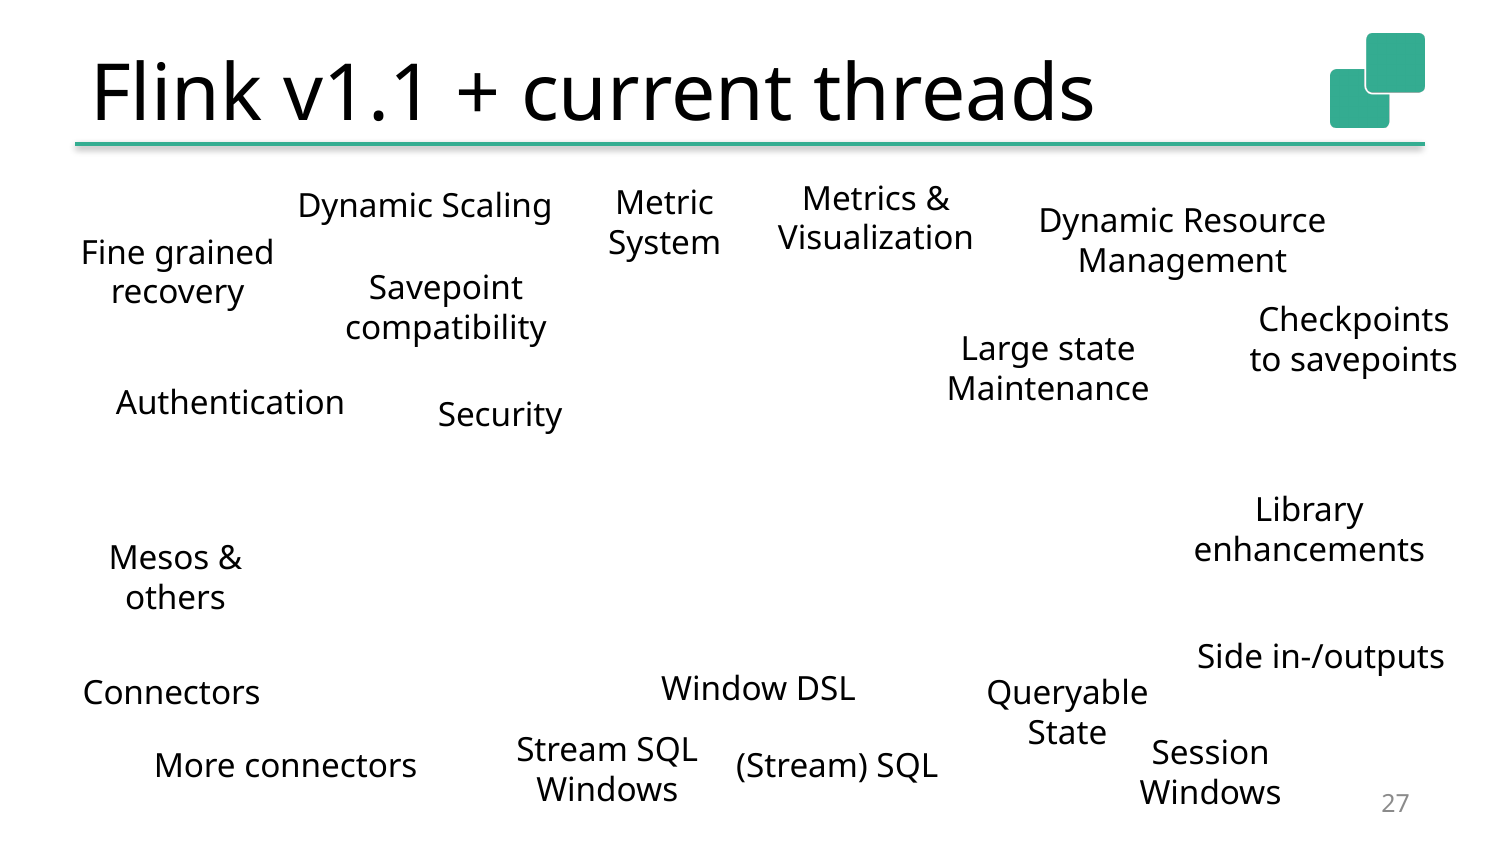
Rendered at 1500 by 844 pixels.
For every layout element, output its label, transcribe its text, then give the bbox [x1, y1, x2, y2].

text_box Side in-/outputs [1182, 627, 1461, 683]
text_box (Stream) SQL [721, 737, 954, 792]
text_box Savepoint compatibility [330, 258, 562, 354]
text_box More connectors [138, 736, 433, 792]
text_box Connectors [67, 663, 276, 719]
text_box Authentication [101, 373, 361, 429]
text_box Dynamic Resource Management [1023, 192, 1342, 287]
text_box Session Windows [1067, 724, 1354, 819]
slide_number 27 [1074, 782, 1425, 827]
text_box Large state Maintenance [931, 320, 1165, 415]
text_box Library enhancements [1178, 480, 1441, 576]
text_box Dynamic Scaling [282, 176, 568, 232]
text_box Fine grained recovery [65, 223, 290, 318]
text_box Stream SQL Windows [501, 721, 714, 816]
text_box Metric System [593, 174, 736, 269]
text_box Queryable State [931, 663, 1204, 759]
text_box Checkpoints to savepoints [1234, 290, 1474, 386]
title Flink v1.1 + current threads [75, 33, 1425, 145]
text_box Metrics & Visualization [763, 169, 989, 264]
text_box Window DSL [646, 659, 872, 715]
text_box Mesos & others [93, 528, 258, 624]
text_box Security [423, 385, 578, 441]
